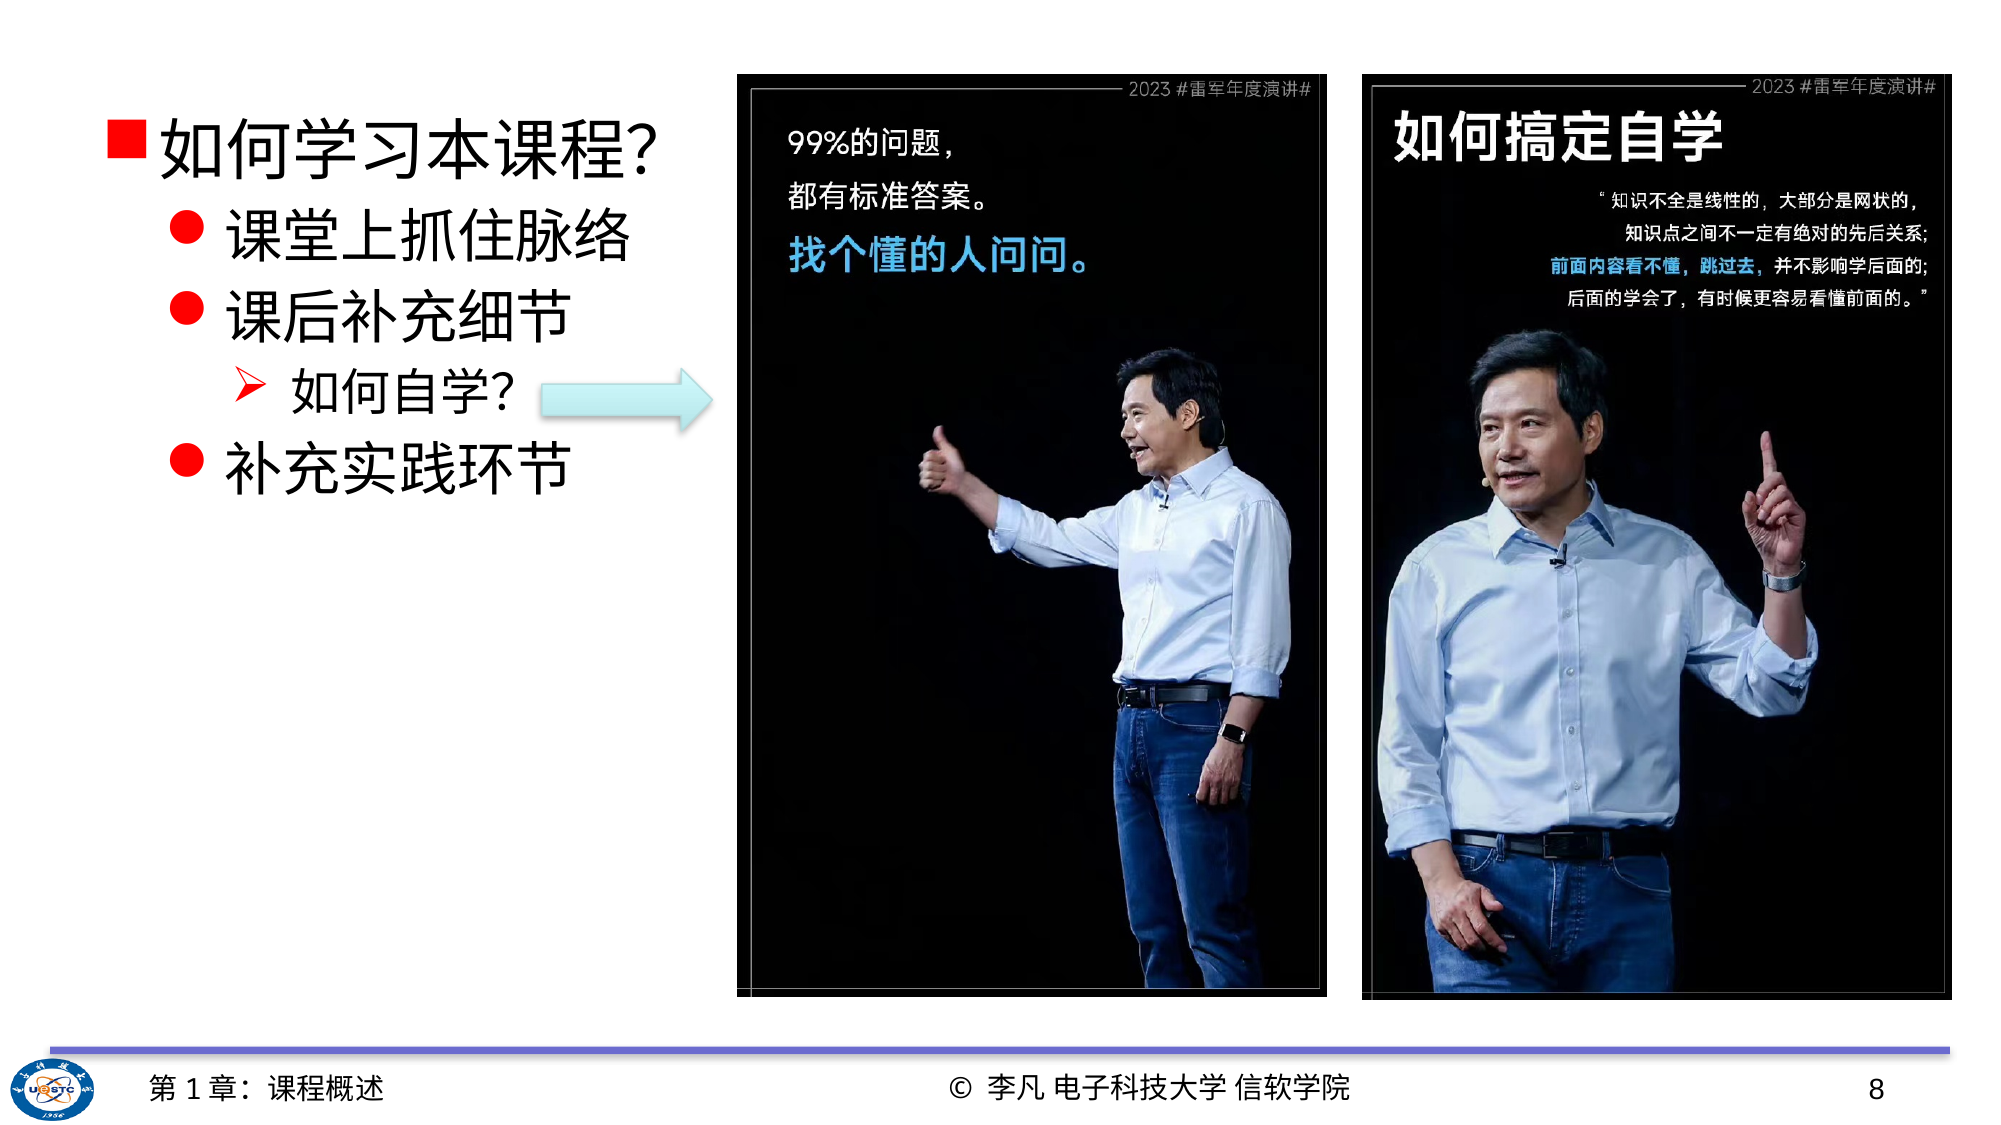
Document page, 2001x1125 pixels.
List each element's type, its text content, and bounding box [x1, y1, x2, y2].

slide_number 第1章：课程概述 [133, 1062, 651, 1105]
slide_number 8 [1649, 1062, 1901, 1105]
list 如何学习本课程？ 课堂上抓住脉络 课后补充细节 如何自学？ 补充实践环节 [87, 99, 713, 1025]
picture [1362, 74, 1952, 1000]
text_box [541, 367, 714, 432]
picture [10, 1058, 94, 1121]
picture [737, 74, 1327, 998]
footer © 李凡 电子科技大学 信软学院 [833, 1061, 1467, 1104]
